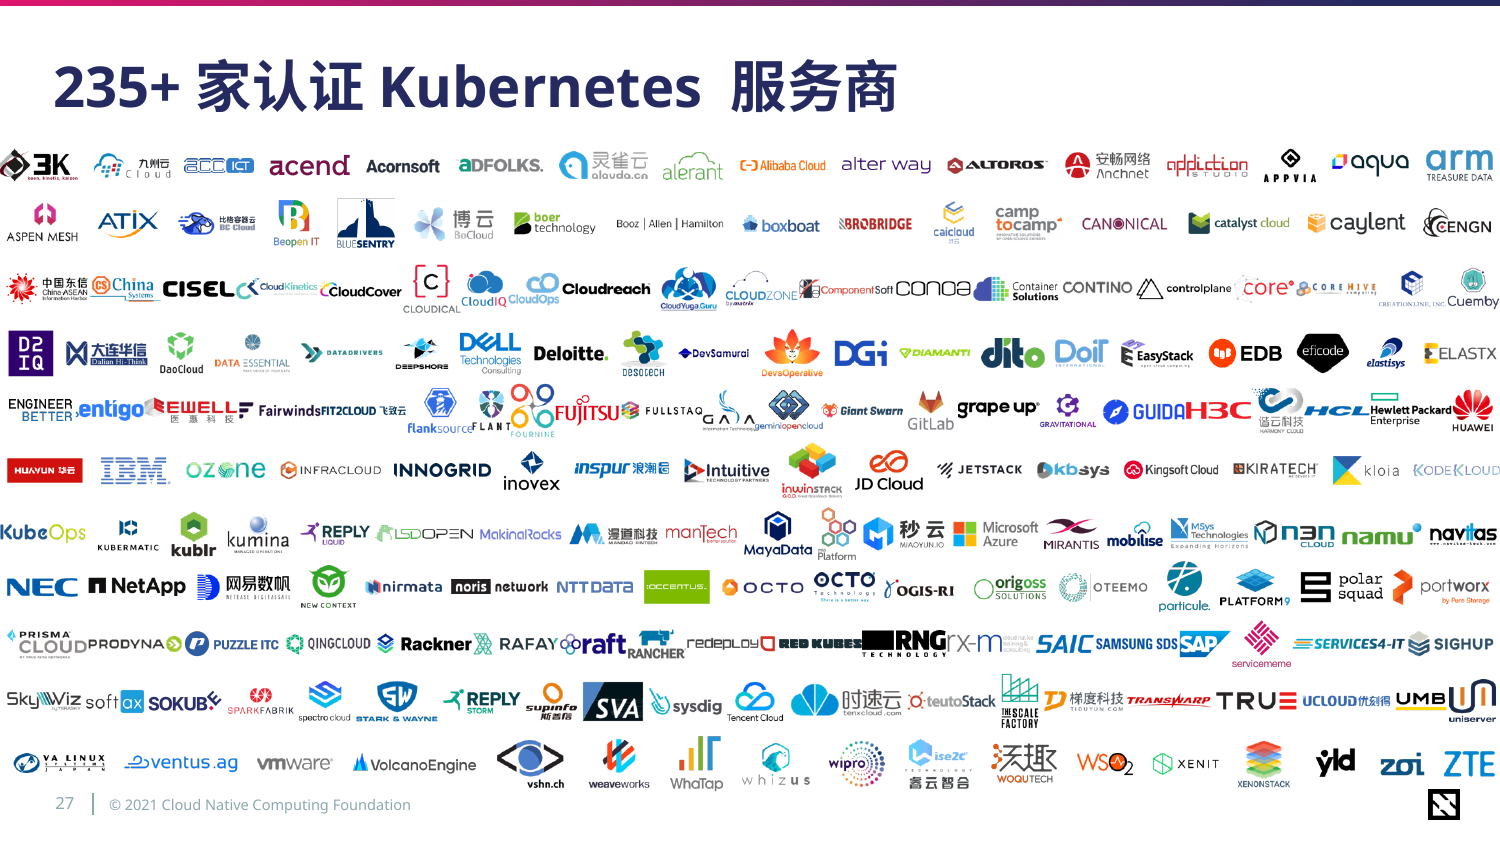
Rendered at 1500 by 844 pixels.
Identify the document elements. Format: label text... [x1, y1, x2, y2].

picture [1330, 152, 1411, 179]
picture [827, 739, 887, 788]
picture [993, 203, 1064, 244]
picture [786, 677, 904, 724]
picture [676, 346, 751, 360]
picture [1392, 569, 1490, 605]
picture [903, 736, 974, 791]
picture [558, 151, 648, 180]
picture [1171, 517, 1248, 550]
picture [267, 153, 351, 177]
picture [195, 572, 293, 602]
picture [1151, 751, 1220, 776]
picture [1231, 460, 1320, 480]
picture [1427, 521, 1498, 546]
picture [663, 523, 738, 544]
picture [412, 206, 496, 241]
picture [742, 509, 813, 558]
picture [296, 678, 351, 723]
picture [531, 344, 610, 362]
picture [1307, 741, 1362, 786]
picture [394, 463, 492, 477]
picture [512, 210, 597, 237]
picture [1394, 691, 1447, 711]
picture [944, 154, 1050, 176]
picture [1214, 690, 1298, 711]
picture [1422, 207, 1491, 239]
picture [5, 200, 80, 246]
picture [221, 514, 296, 553]
picture [999, 672, 1039, 729]
picture [1122, 458, 1220, 482]
picture [94, 453, 173, 487]
picture [1295, 332, 1350, 374]
picture [742, 214, 820, 232]
picture [853, 448, 924, 492]
picture [1252, 517, 1336, 550]
picture [301, 565, 356, 609]
picture [6, 619, 1495, 668]
picture [934, 458, 1024, 482]
picture [1378, 751, 1426, 776]
picture [740, 740, 811, 787]
picture [1157, 560, 1211, 614]
picture [929, 198, 977, 249]
picture [4, 575, 79, 598]
picture [1423, 148, 1494, 183]
picture [661, 149, 725, 181]
picture [453, 158, 546, 172]
picture [833, 336, 888, 370]
picture [353, 679, 439, 723]
picture [720, 577, 806, 597]
picture [88, 577, 187, 597]
picture [441, 687, 522, 715]
picture [840, 155, 932, 176]
picture [1080, 217, 1169, 230]
picture [7, 329, 54, 377]
picture [502, 449, 562, 491]
picture [817, 506, 857, 561]
picture [642, 568, 711, 606]
picture [4, 264, 1500, 313]
picture [572, 459, 671, 481]
picture [1034, 460, 1111, 480]
picture [84, 687, 145, 714]
picture [669, 735, 724, 792]
picture [814, 572, 875, 602]
picture [92, 141, 171, 190]
picture [1057, 572, 1149, 602]
picture [450, 579, 548, 595]
picture [273, 198, 320, 248]
picture [184, 460, 267, 480]
picture [1307, 211, 1406, 235]
picture [1205, 338, 1286, 368]
picture [725, 679, 785, 722]
picture [760, 327, 824, 379]
picture [1075, 751, 1135, 776]
picture [350, 750, 479, 777]
title 235+家认证Kubernetes 服务商 [42, 52, 1458, 126]
picture [364, 156, 441, 174]
picture [1262, 147, 1317, 184]
picture [884, 575, 963, 599]
picture [1299, 570, 1384, 604]
picture [121, 752, 239, 775]
picture [184, 157, 255, 173]
picture [836, 215, 913, 231]
picture [8, 380, 1497, 440]
picture [1054, 338, 1109, 367]
picture [1410, 462, 1500, 478]
picture [990, 742, 1059, 785]
picture [897, 346, 972, 360]
picture [1044, 516, 1099, 551]
picture [336, 197, 396, 249]
picture [619, 328, 667, 377]
picture [1041, 688, 1125, 713]
picture [524, 681, 579, 721]
picture [478, 526, 563, 541]
picture [556, 580, 633, 593]
picture [971, 573, 1048, 601]
picture [1442, 750, 1497, 777]
picture [1103, 520, 1167, 547]
picture [861, 514, 947, 553]
picture [91, 515, 166, 552]
picture [394, 335, 449, 370]
picture [1359, 336, 1412, 370]
picture [646, 686, 723, 716]
picture [582, 731, 653, 796]
picture [981, 338, 1045, 368]
picture [681, 456, 771, 484]
picture [278, 459, 384, 481]
picture [225, 686, 295, 715]
picture [781, 442, 843, 498]
picture [255, 739, 334, 788]
picture [299, 341, 385, 365]
picture [375, 524, 474, 543]
picture [63, 338, 149, 368]
picture [951, 519, 1040, 548]
picture [158, 327, 206, 378]
picture [300, 522, 371, 545]
picture [567, 521, 659, 547]
picture [1428, 789, 1460, 820]
picture [365, 579, 442, 595]
picture [1219, 563, 1290, 611]
picture [905, 688, 998, 714]
picture [1421, 341, 1498, 364]
picture [5, 456, 84, 484]
picture [580, 680, 645, 722]
picture [13, 753, 105, 774]
picture [1063, 150, 1152, 180]
picture [1165, 152, 1249, 178]
picture [1127, 693, 1213, 709]
picture [0, 144, 79, 186]
picture [1300, 693, 1392, 709]
picture [495, 738, 566, 789]
picture [1331, 454, 1400, 486]
picture [96, 207, 160, 239]
picture [1340, 521, 1423, 546]
picture [1236, 739, 1291, 788]
picture [737, 156, 827, 175]
picture [458, 330, 522, 376]
picture [1449, 679, 1496, 722]
picture [215, 332, 290, 374]
picture [613, 208, 726, 238]
picture [170, 509, 217, 558]
picture [1118, 338, 1195, 368]
picture [176, 210, 257, 237]
picture [5, 689, 82, 712]
picture [1186, 210, 1291, 237]
picture [147, 689, 224, 713]
picture [0, 522, 87, 545]
